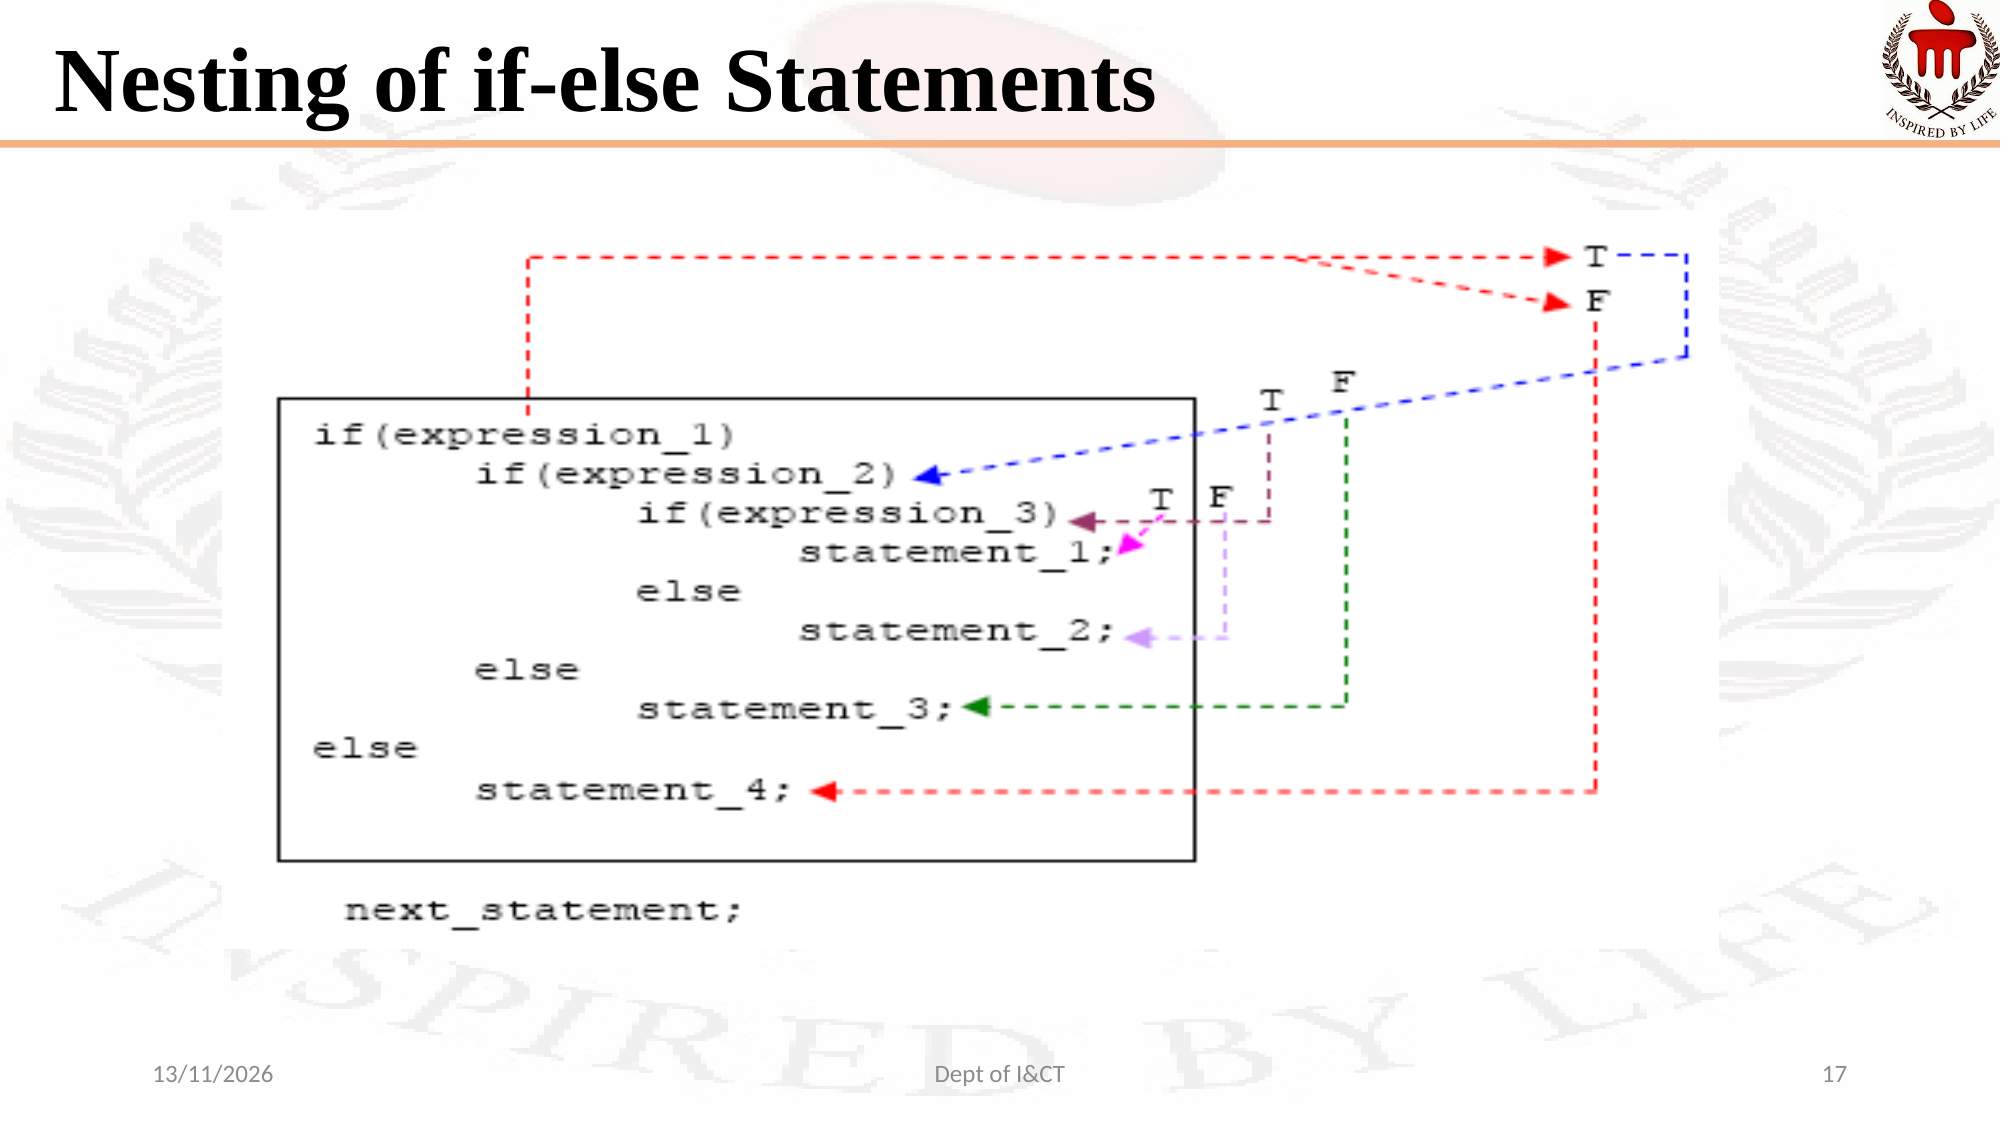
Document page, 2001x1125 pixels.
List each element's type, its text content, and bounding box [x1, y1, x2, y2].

picture [1882, 0, 2000, 140]
title Nesting of if-else Statements [39, 22, 1863, 141]
slide_number 17 [1412, 1042, 1863, 1103]
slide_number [137, 1042, 588, 1103]
picture [221, 210, 1720, 949]
footer Dept of I&CT [662, 1042, 1338, 1103]
